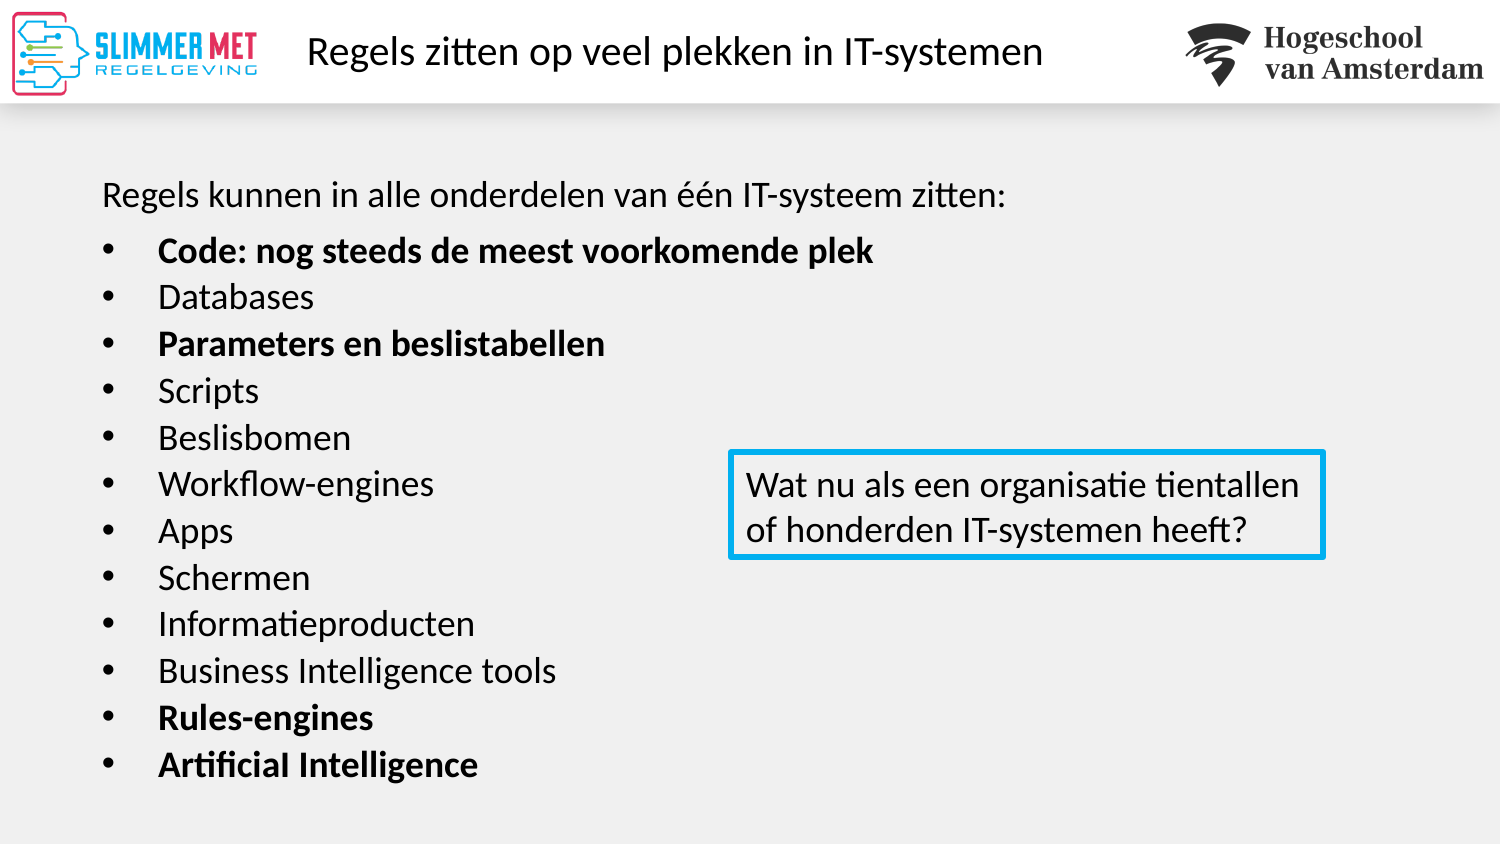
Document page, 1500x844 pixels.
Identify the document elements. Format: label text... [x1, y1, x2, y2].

picture [0, 0, 272, 108]
list Regels kunnen in alle onderdelen van één IT-systeem zitten: Code: nog steeds de meest voorkomende plek Databases Parameters en beslistabellen Scripts Beslisbomen Workflow-engines Apps Schermen Informatieproducten Business Intelligence tools Rules-engines ArtificiaI Intelligence [68, 167, 1500, 760]
text_box Wat nu als een organisatie tientallen of honderden IT-systemen heeft? [730, 452, 1324, 558]
title Regels zitten op veel plekken in IT-systemen [291, 0, 1500, 104]
